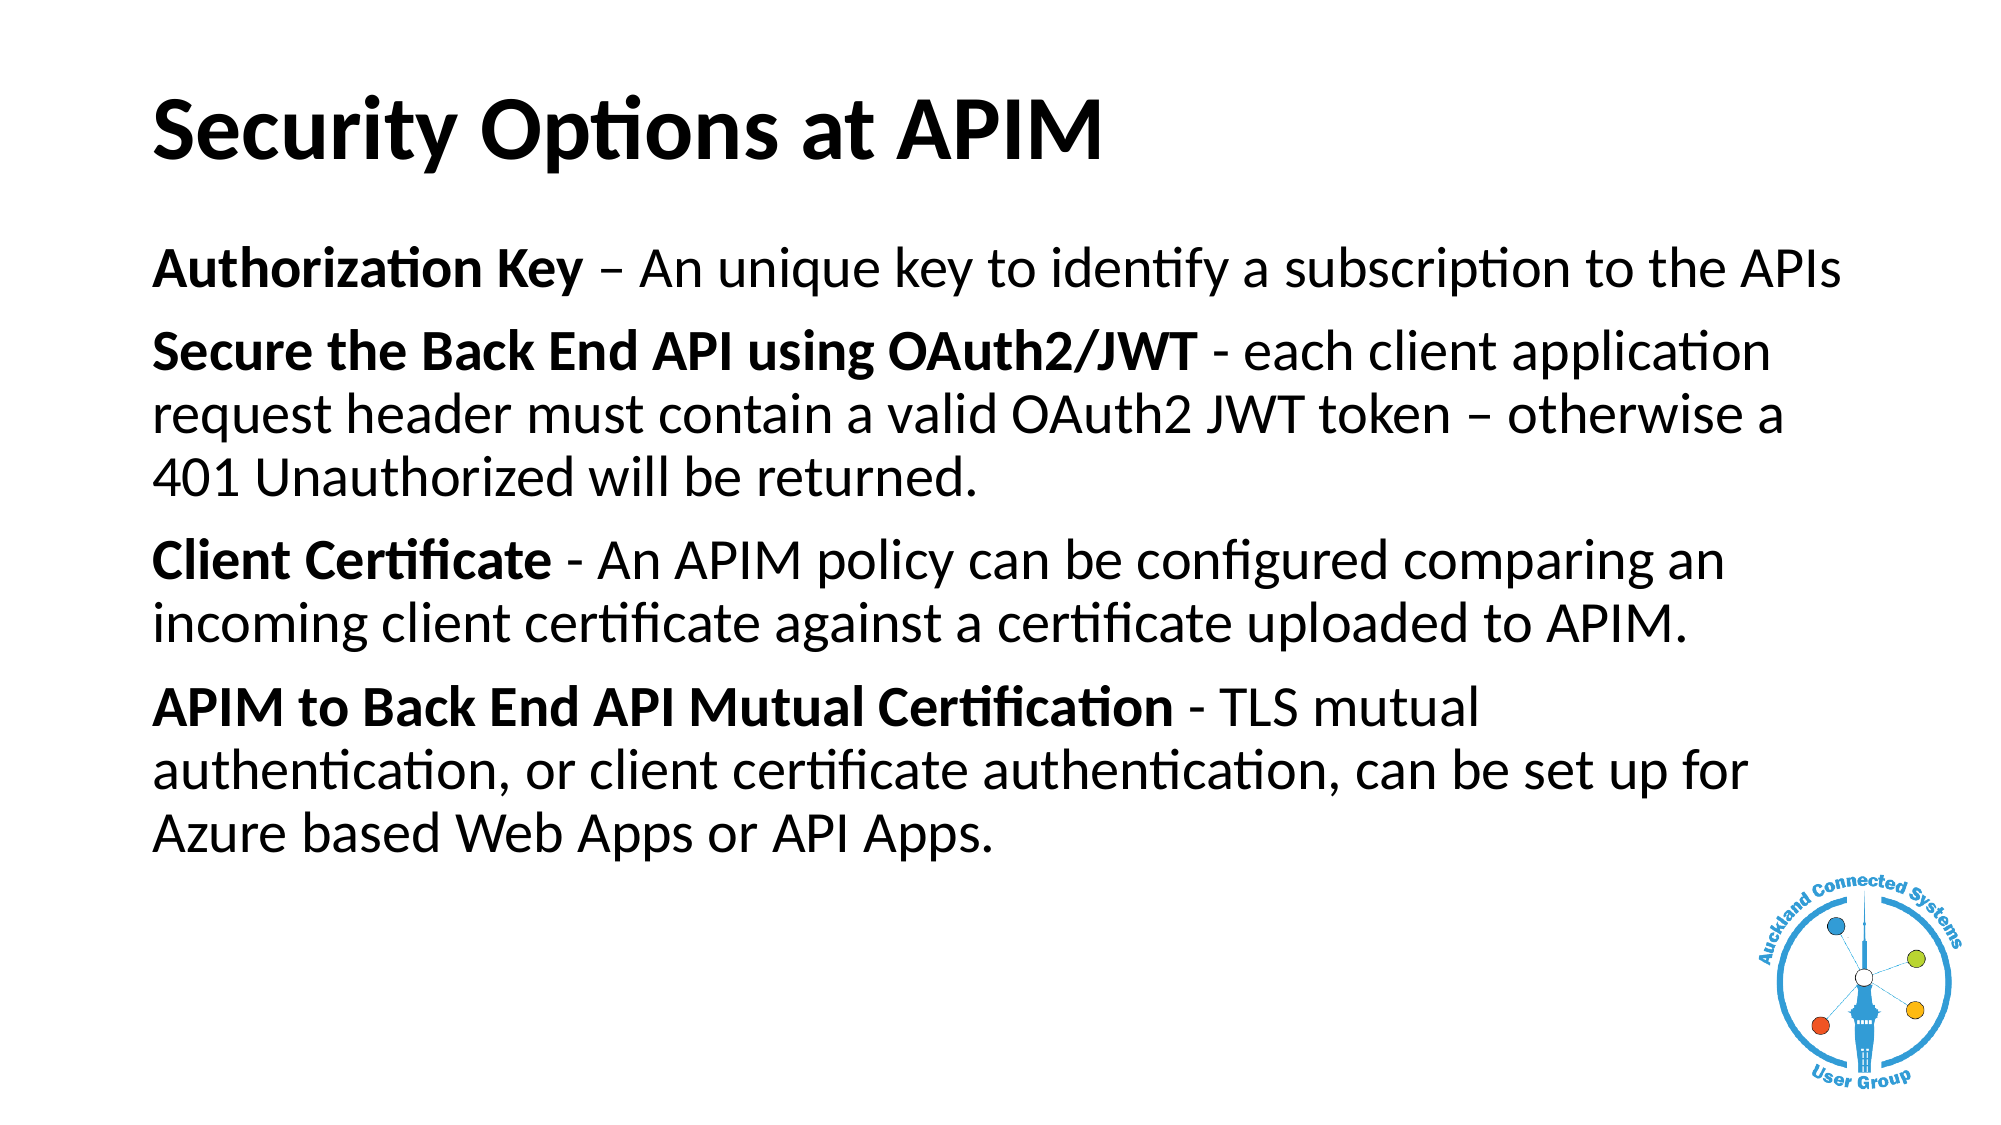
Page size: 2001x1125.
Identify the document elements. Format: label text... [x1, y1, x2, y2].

list Authorization Key – An unique key to identify a subscription to the APIs Secure the Back End API using OAuth2/JWT - each client application request header must contain a valid OAuth2 JWT token – otherwise a 401 Unauthorized will be returned. Client Certificate - An APIM policy can be configured comparing an incoming client certificate against a certificate uploaded to APIM. APIM to Back End API Mutual Certification - TLS mutual authentication, or client certificate authentication, can be set up for Azure based Web Apps or API Apps. [137, 229, 1863, 1014]
picture [1754, 866, 1971, 1103]
title Security Options at APIM [137, 59, 1863, 200]
